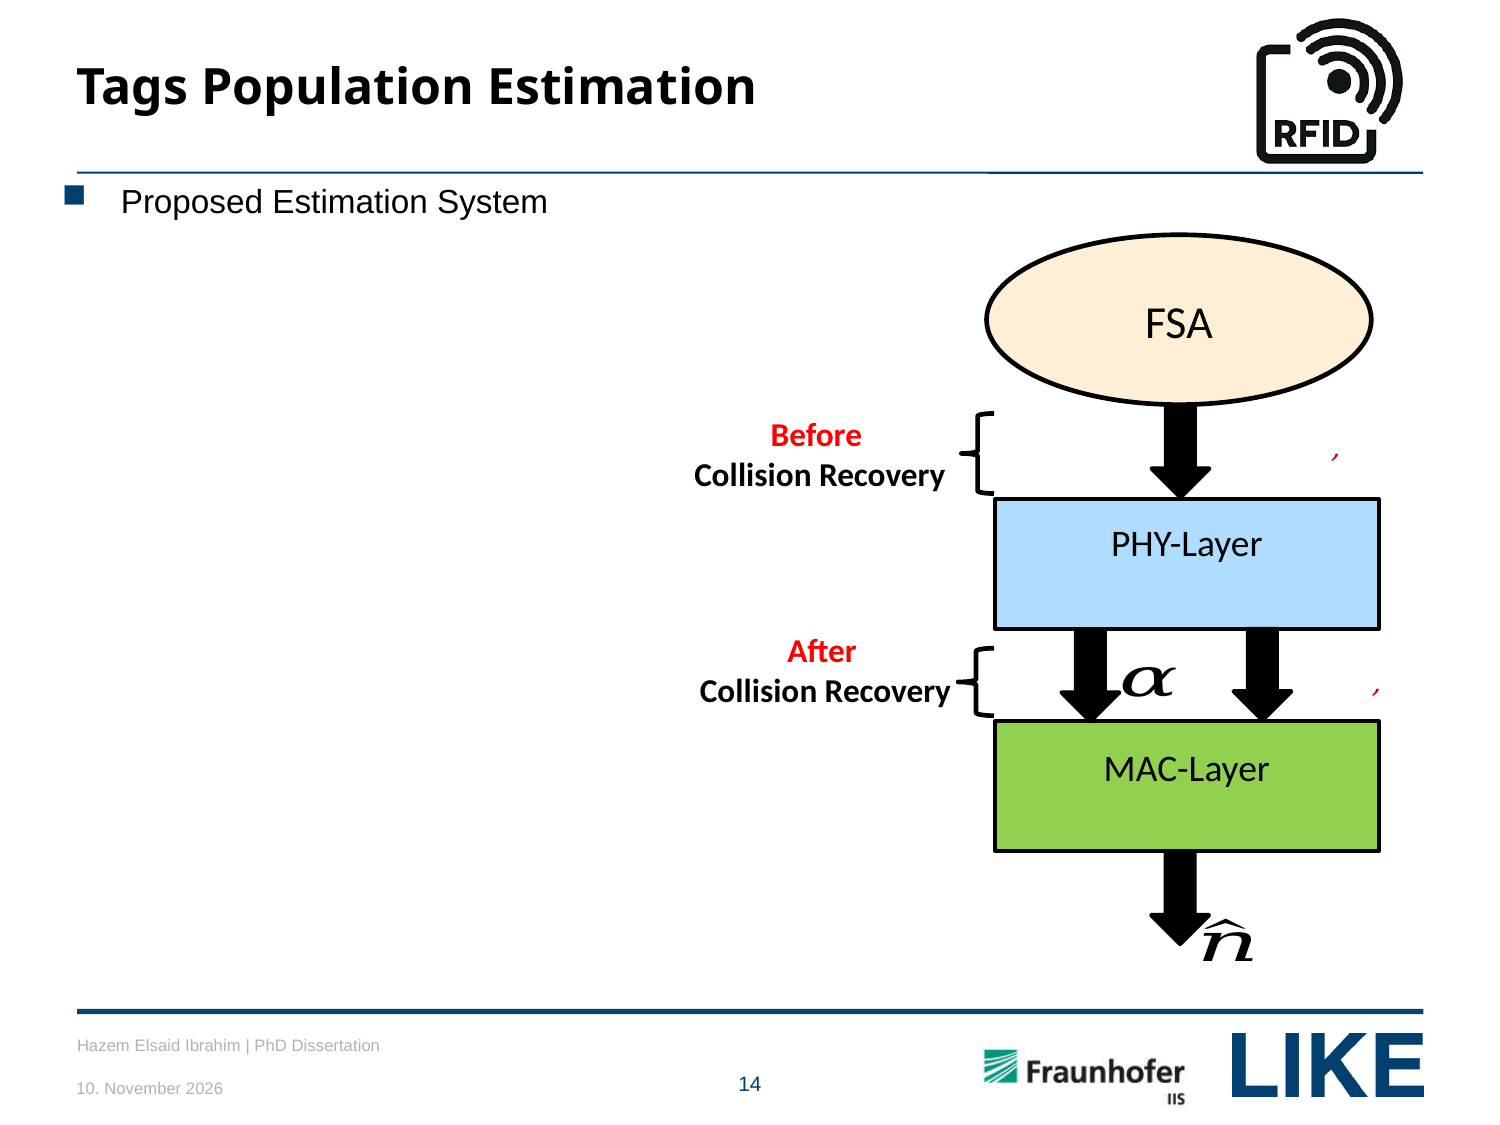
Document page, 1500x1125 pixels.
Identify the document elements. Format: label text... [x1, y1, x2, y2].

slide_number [76, 1077, 427, 1099]
text_box Before Collision Recovery [679, 406, 961, 501]
text_box [1149, 850, 1211, 947]
text_box [960, 412, 995, 495]
text_box FSA [986, 234, 1372, 405]
picture [1232, 1033, 1424, 1097]
text_box [1149, 405, 1212, 500]
title Tags Population Estimation [76, 54, 1229, 116]
footer Hazem Elsaid Ibrahim | PhD Dissertation [77, 1035, 552, 1056]
text_box After Collision Recovery [685, 622, 967, 717]
text_box [1059, 628, 1122, 724]
picture [974, 1022, 1193, 1116]
text_box [1231, 626, 1294, 723]
picture [1234, 16, 1424, 166]
text_box [957, 647, 995, 717]
